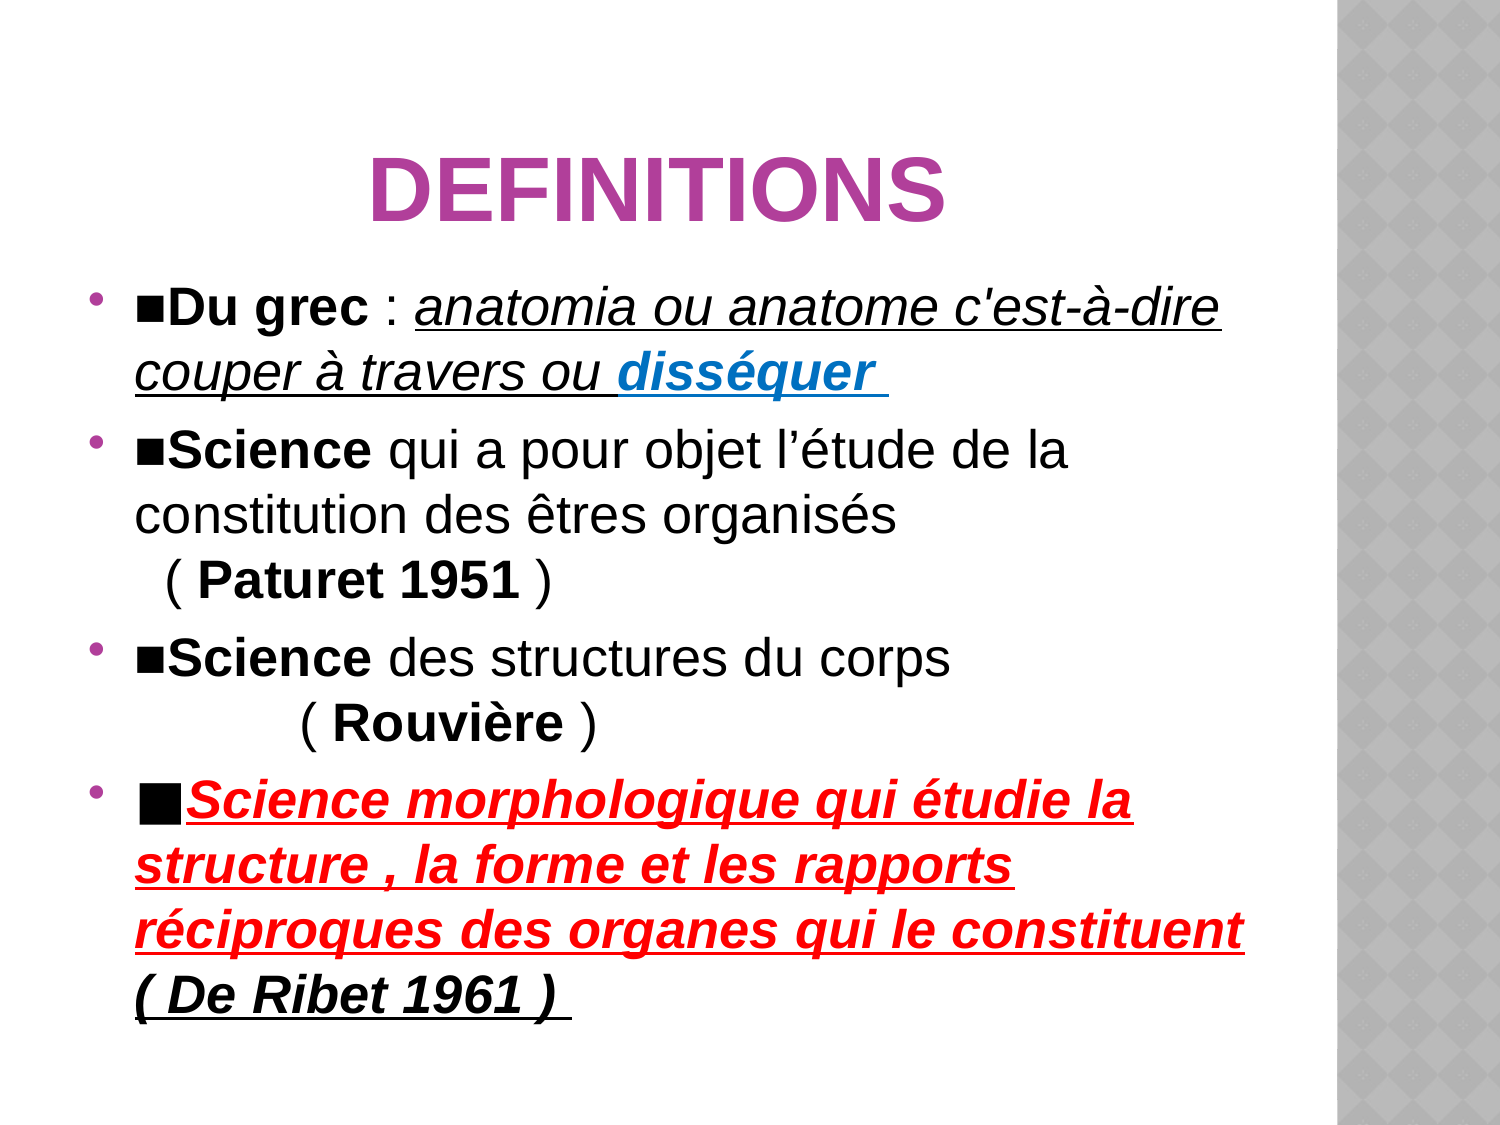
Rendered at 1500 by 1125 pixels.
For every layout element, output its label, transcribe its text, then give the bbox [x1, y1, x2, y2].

list ■Du grec : anatomia ou anatome c'est-à-dire couper à travers ou disséquer ■Science qui a pour objet l’étude de la constitution des êtres organisés ( Paturet 1951 ) ■Science des structures du corps ( Rouvière ) ■Science morphologique qui étudie la structure , la forme et les rapports réciproques des organes qui le constituent ( De Ribet 1961 ) [75, 264, 1263, 1059]
title DEFINITIONS [75, 52, 1263, 240]
